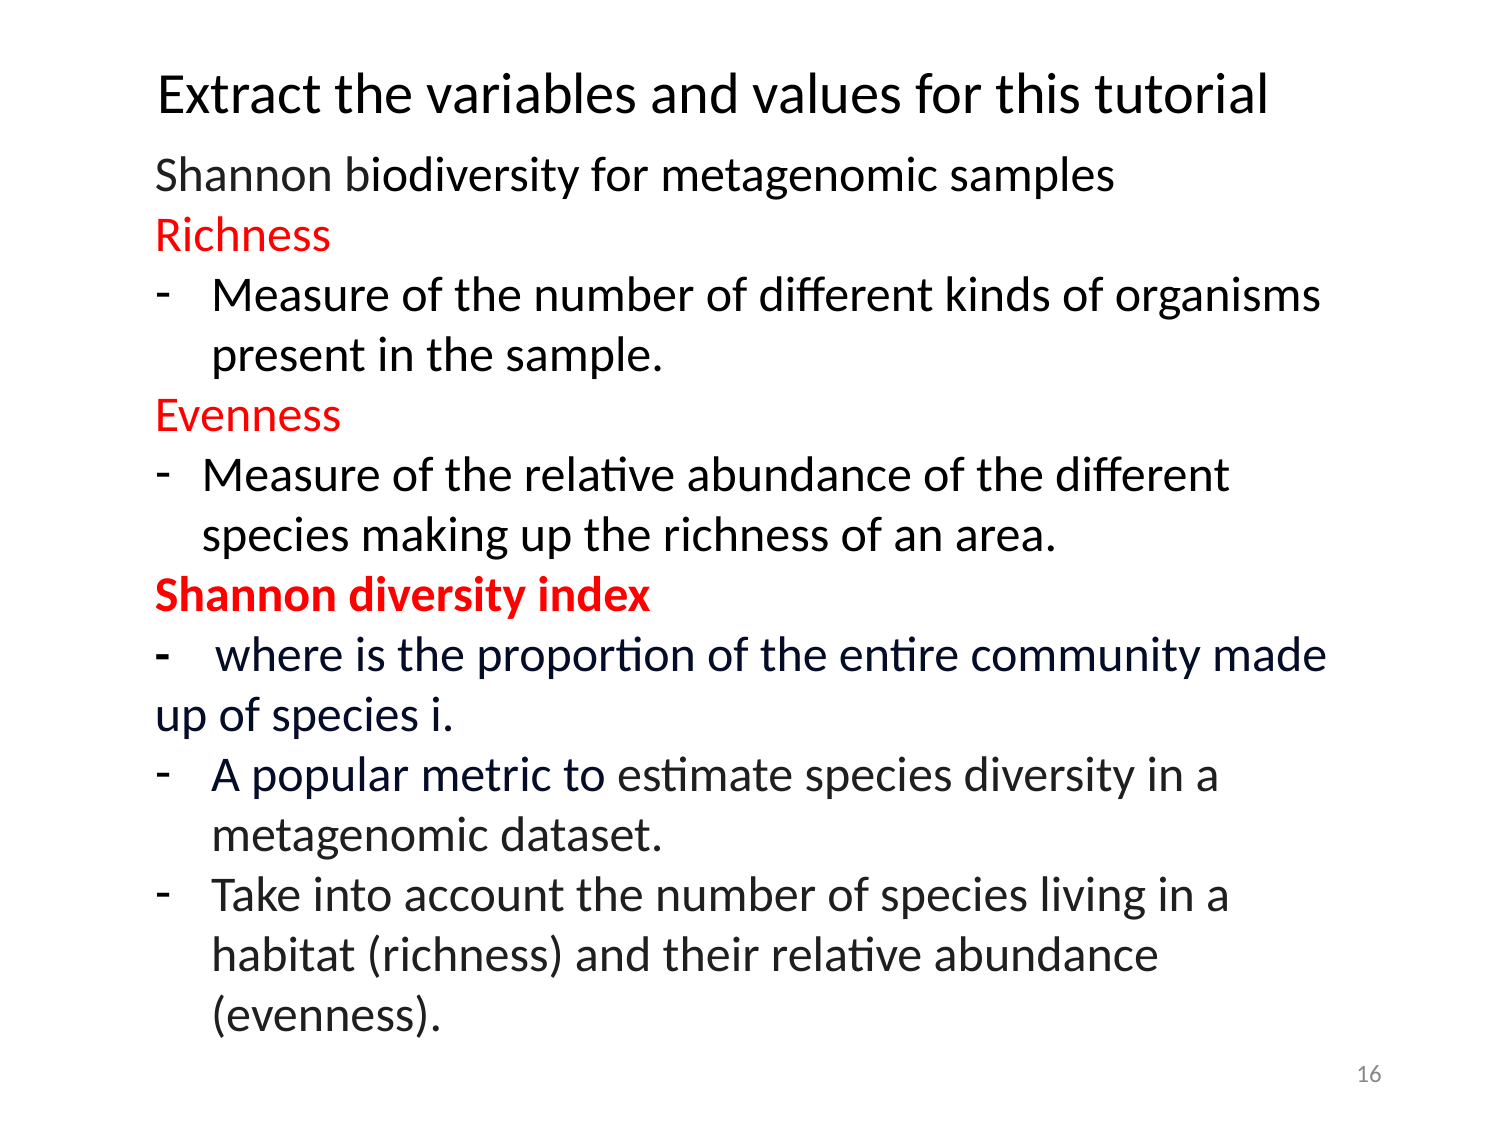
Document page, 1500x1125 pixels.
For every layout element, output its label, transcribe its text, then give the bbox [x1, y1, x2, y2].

text_box Extract the variables and values for this tutorial [142, 47, 1315, 133]
slide_number 16 [1059, 1042, 1397, 1103]
